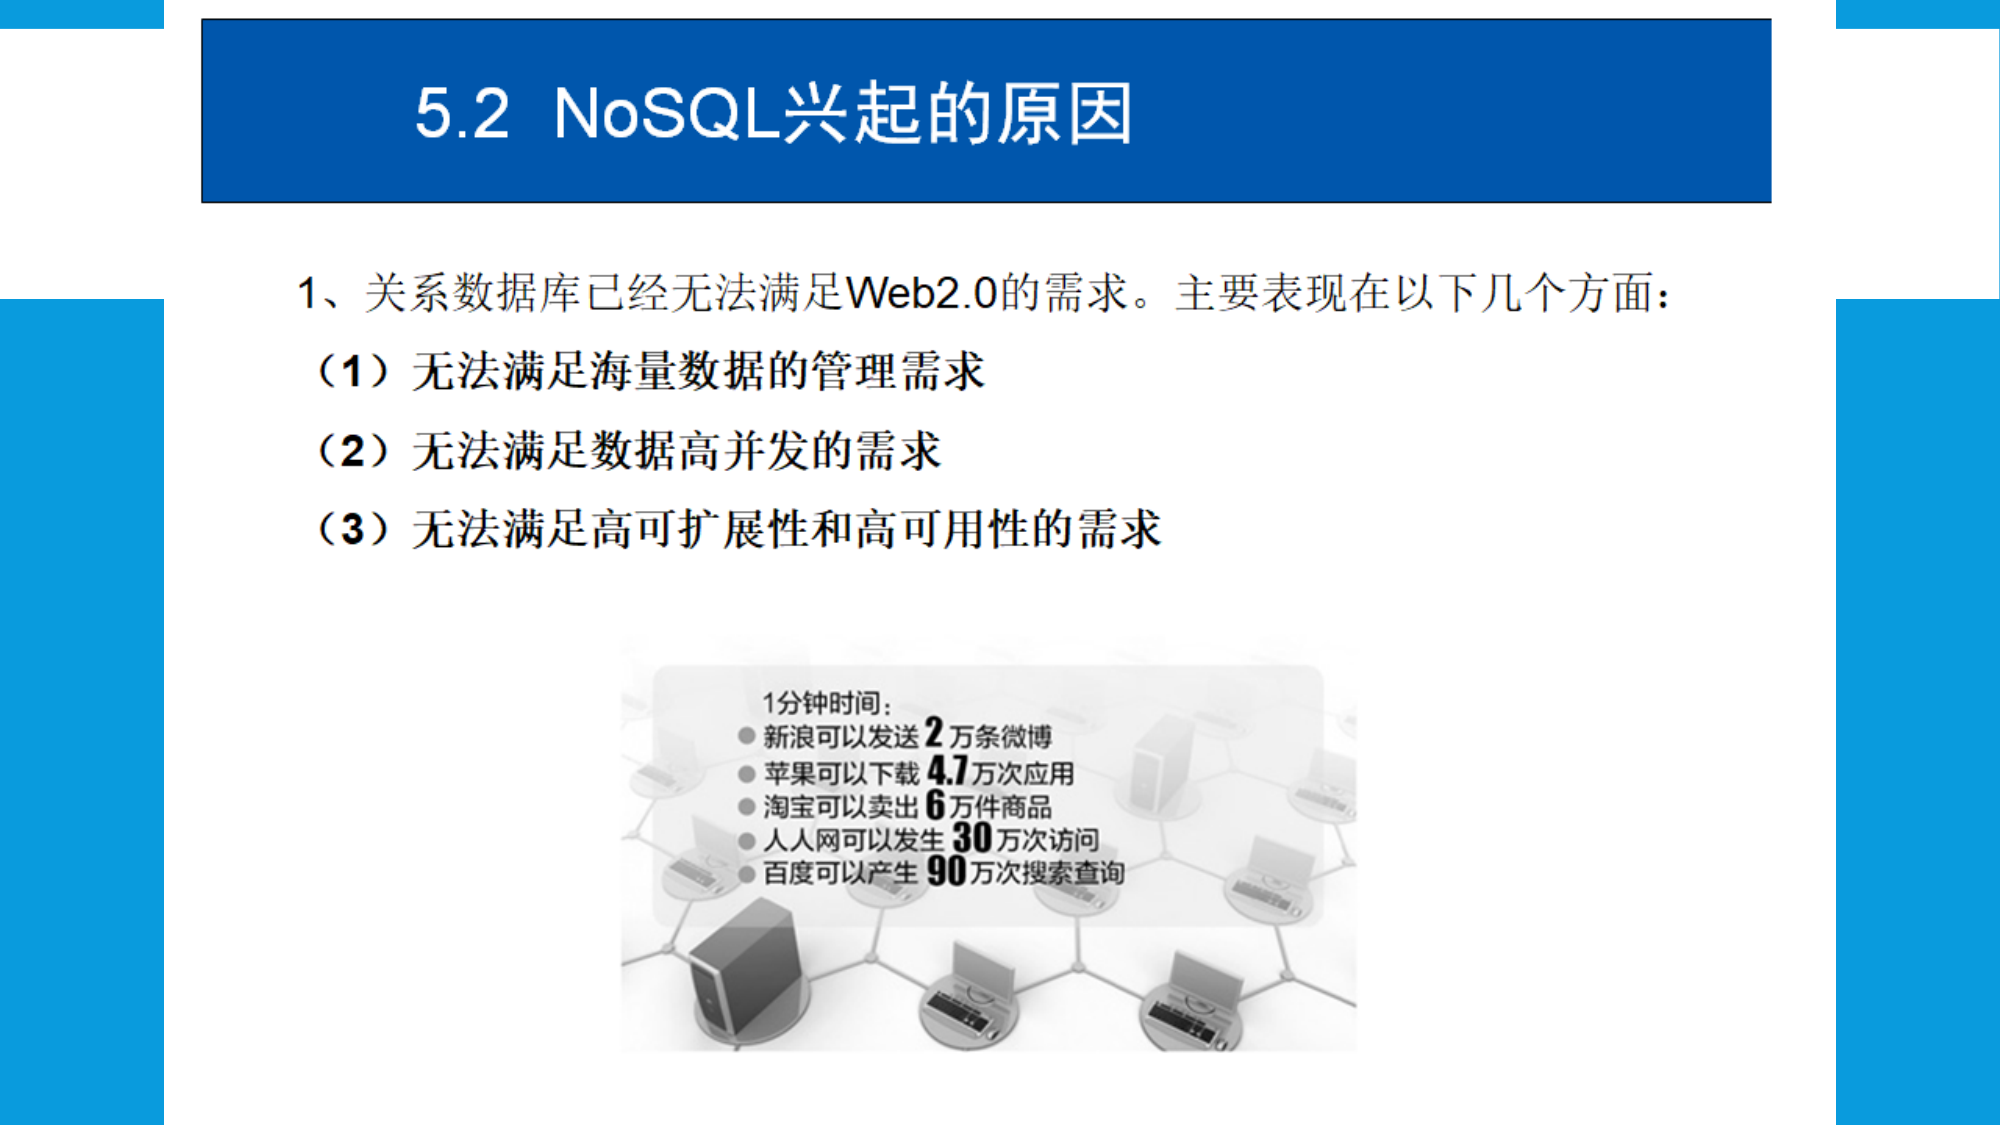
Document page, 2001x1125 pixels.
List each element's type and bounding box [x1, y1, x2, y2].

picture [163, 0, 1837, 1125]
